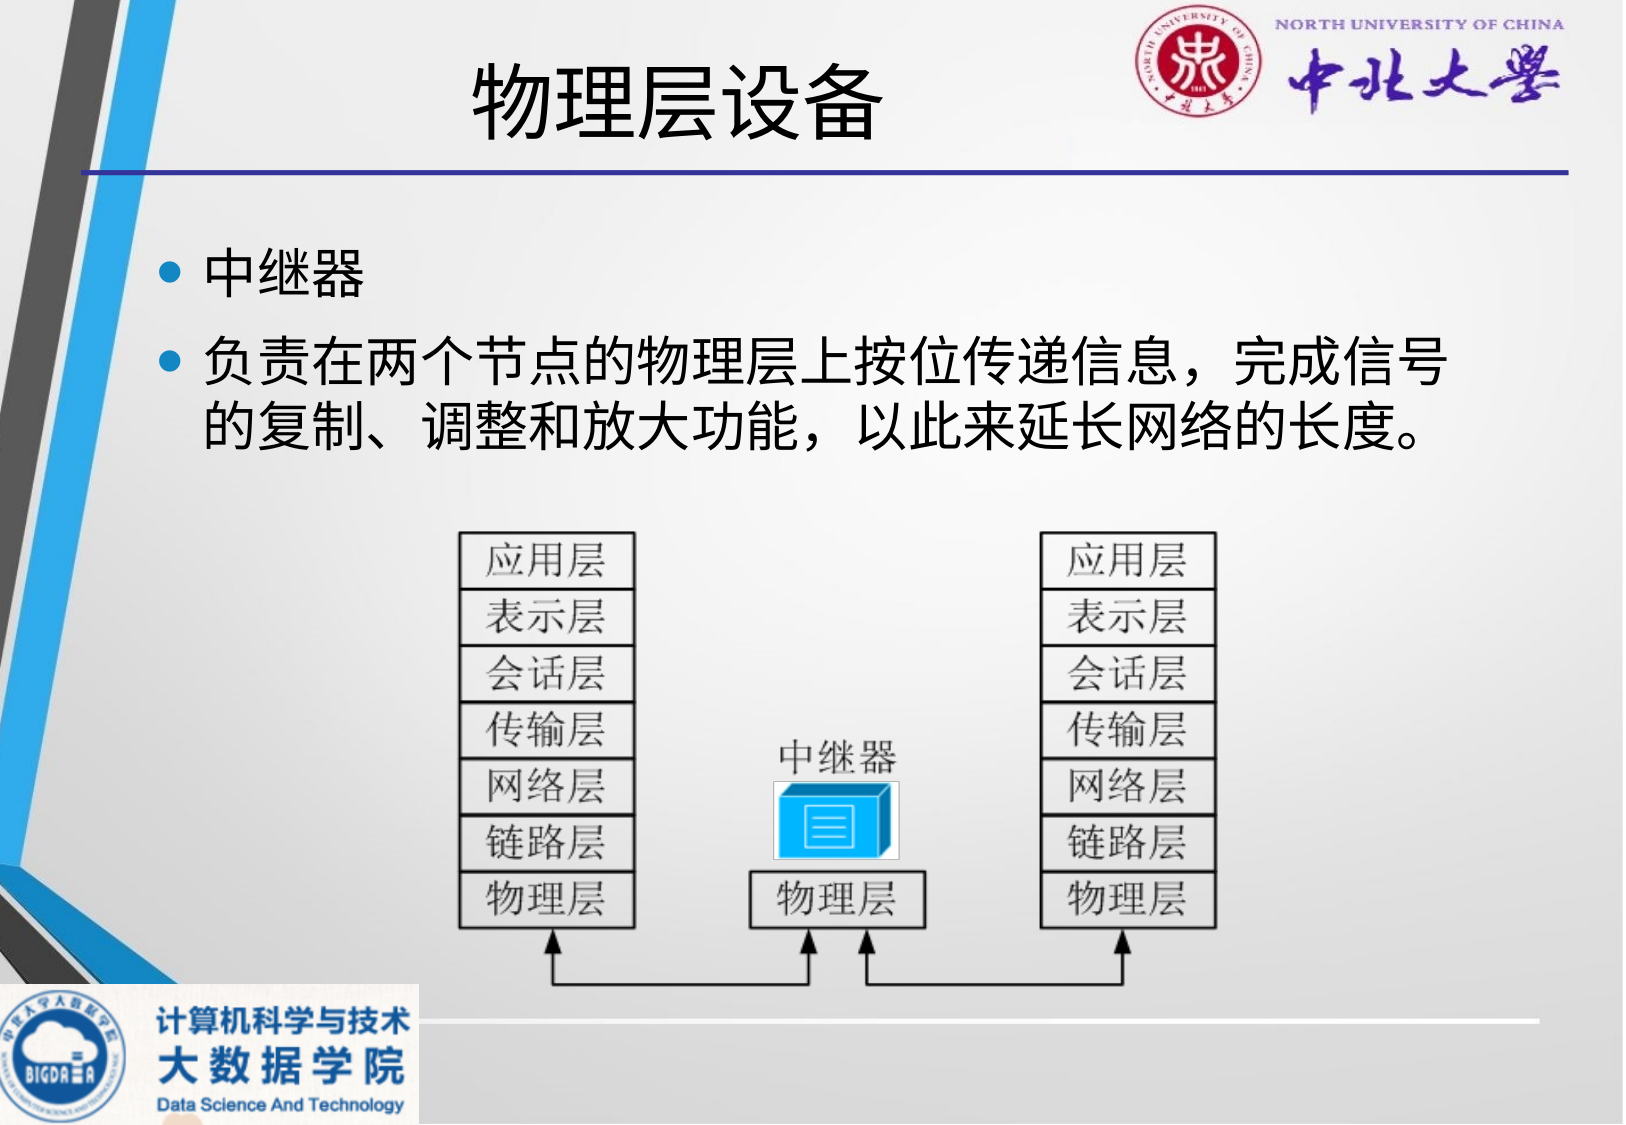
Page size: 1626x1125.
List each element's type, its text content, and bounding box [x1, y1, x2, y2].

slide_number [1467, 1002, 1544, 1062]
text_box 中继器 负责在两个节点的物理层上按位传递信息，完成信号的复制、调整和放大功能，以此来延长网络的长度。 [141, 231, 1498, 465]
title 物理层设备 [64, 7, 1292, 194]
picture [0, 0, 1625, 1125]
